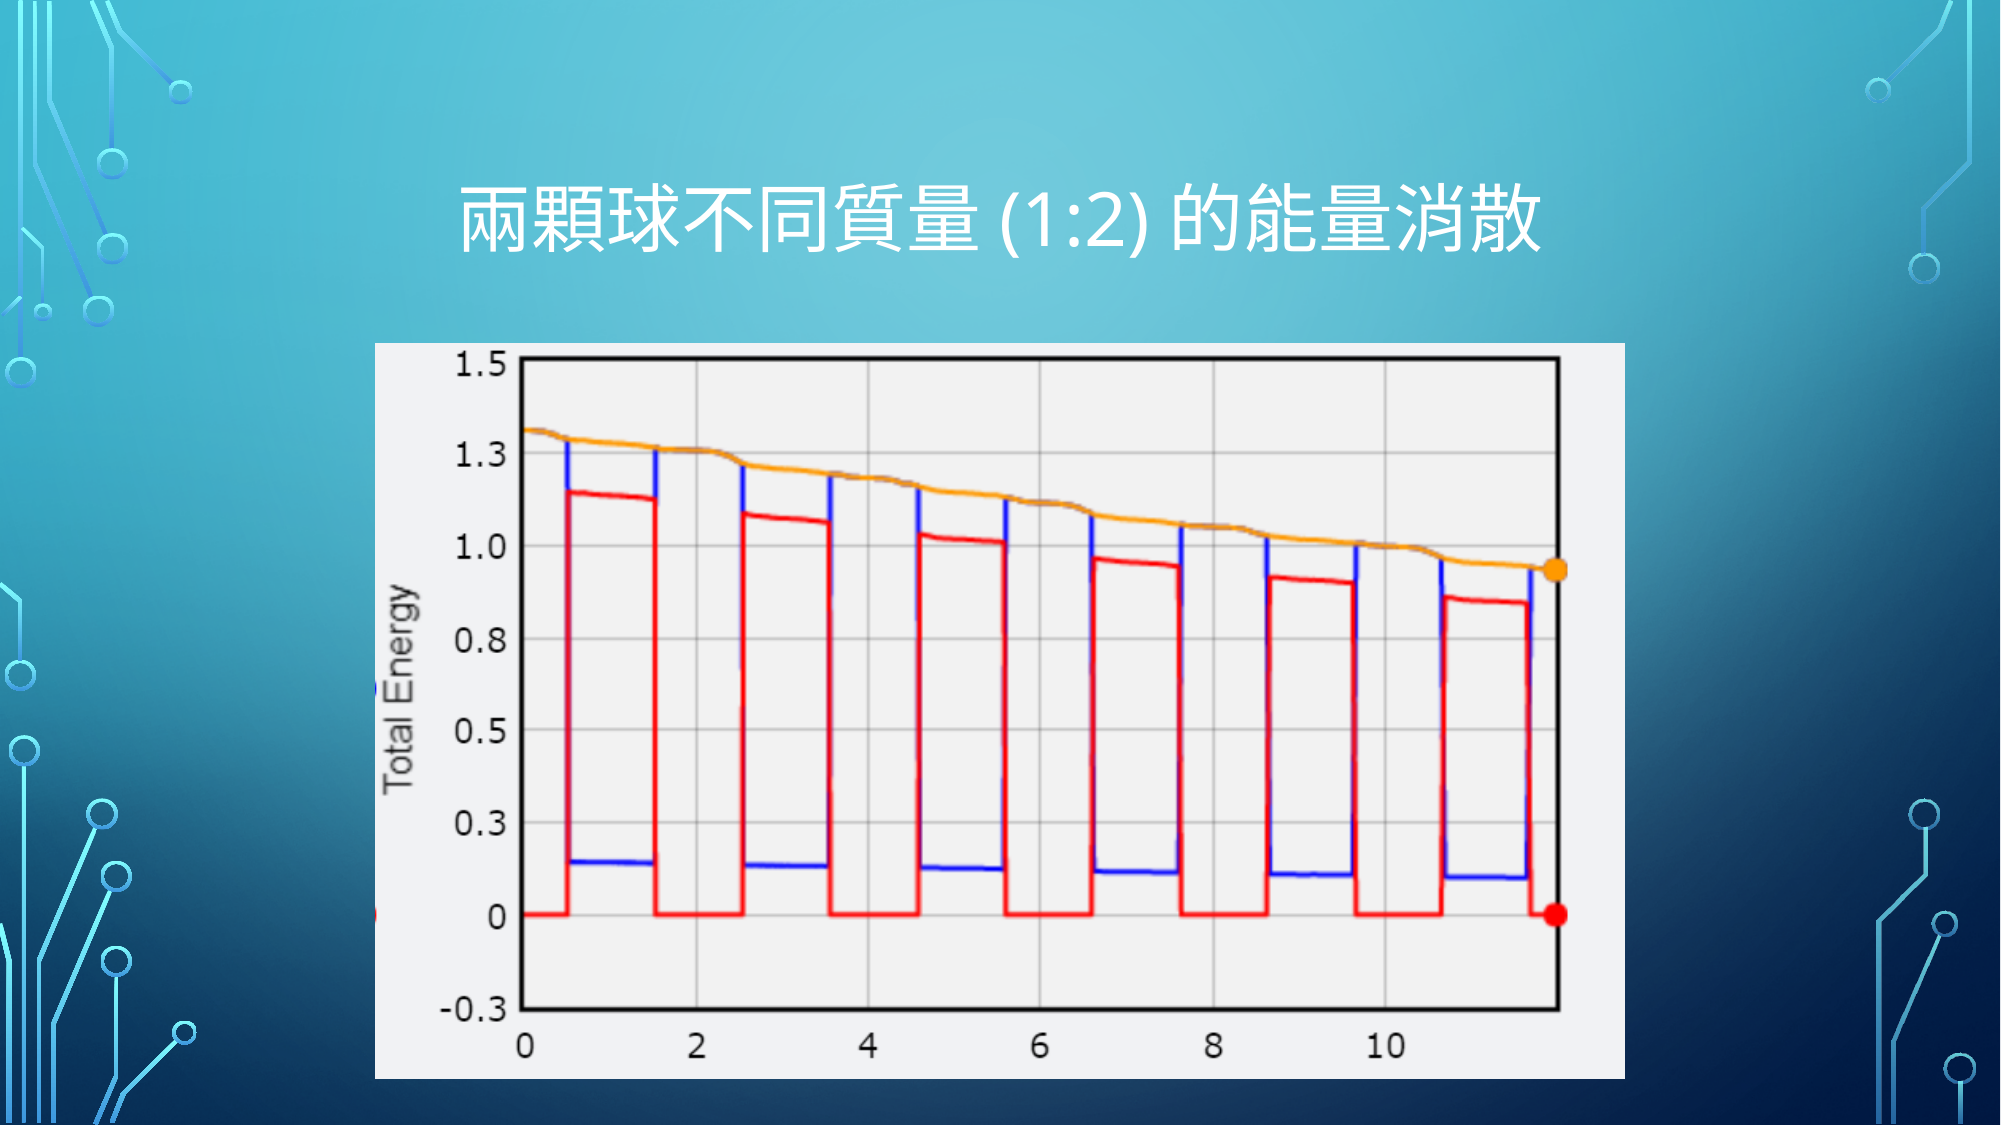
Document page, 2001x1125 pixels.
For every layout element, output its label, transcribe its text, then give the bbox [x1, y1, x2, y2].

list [375, 343, 1625, 1079]
title 兩顆球不同質量(1:2)的能量消散 [187, 101, 1813, 344]
